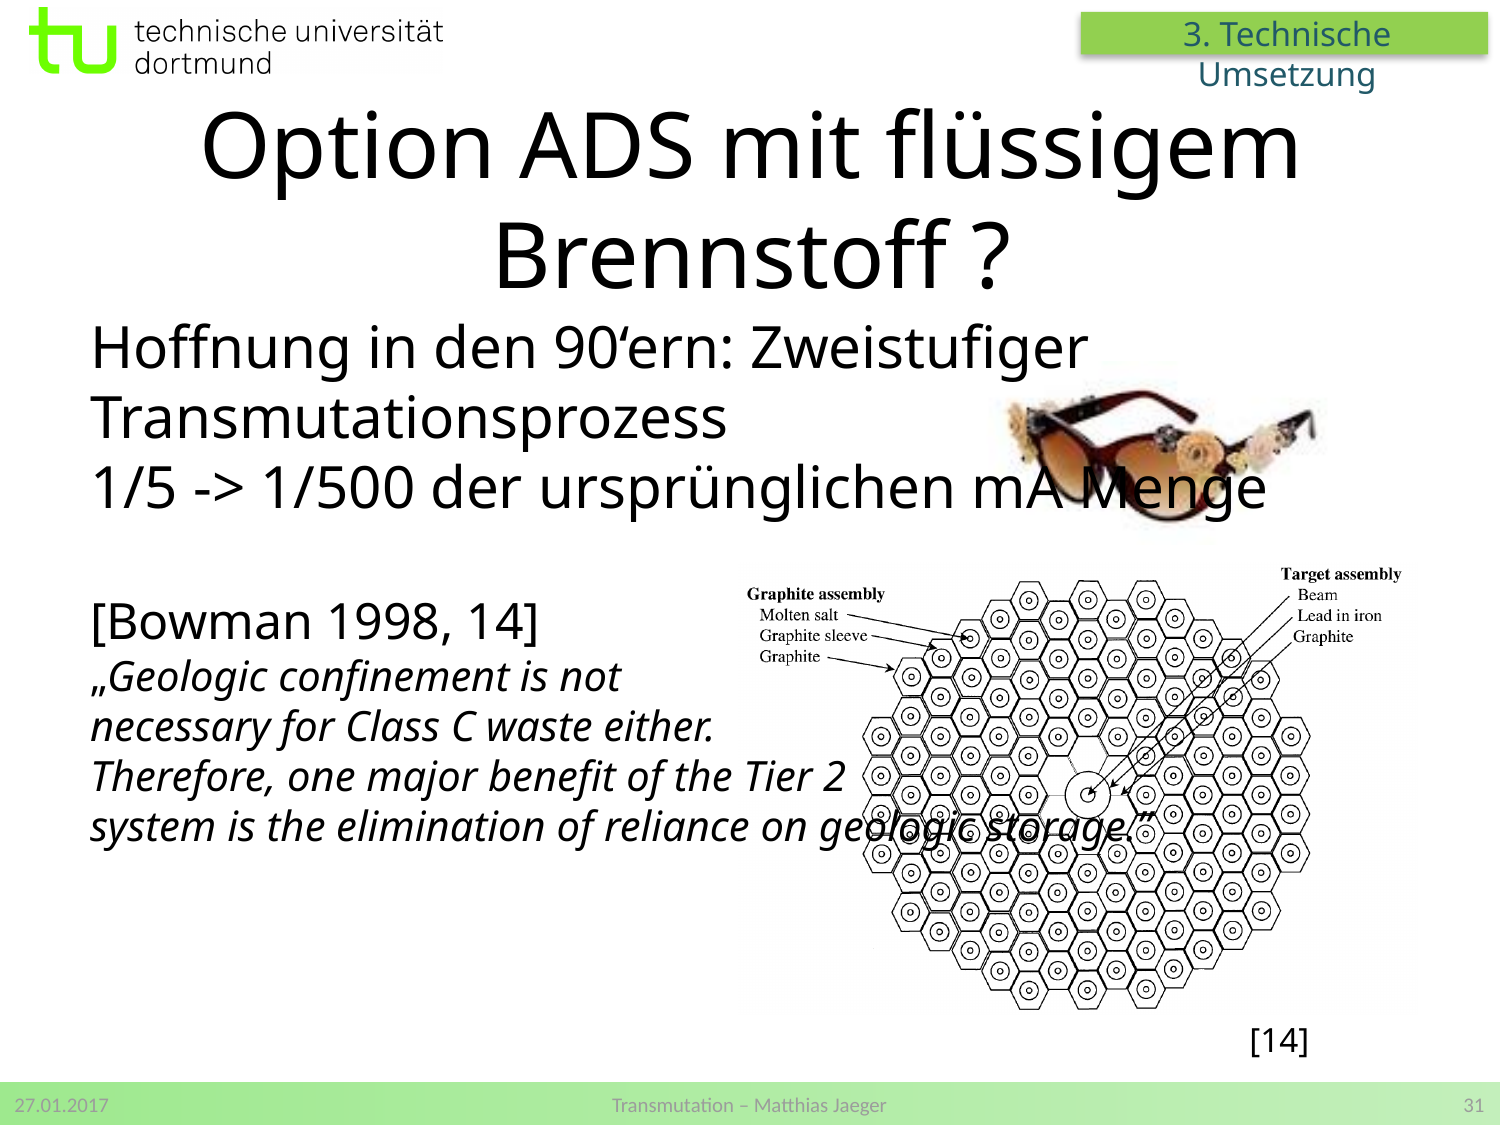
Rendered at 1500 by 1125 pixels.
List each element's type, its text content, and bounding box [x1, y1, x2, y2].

slide_number 31 [1149, 1074, 1500, 1125]
list [14] [1234, 1011, 1500, 1071]
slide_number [0, 1074, 350, 1125]
footer Transmutation – Matthias Jaeger [511, 1074, 987, 1125]
title Option ADS mit flüssigem Brennstoff ? [76, 103, 1427, 291]
text_box 3. Technische Umsetzung [1080, 5, 1495, 141]
text_box Hoffnung in den 90‘ern: Zweistufiger Transmutationsprozess 1/5 -> 1/500 der ursprünglichen mA Menge [Bowman 1998, 14] „Geologic confinement is not necessary for Class C waste either. Therefore, one major benefit of the Tier 2 system is the elimination of reliance on geologic storage.” [74, 302, 1425, 1005]
picture [737, 562, 1418, 1015]
picture [29, 7, 443, 74]
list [915, 361, 1384, 545]
